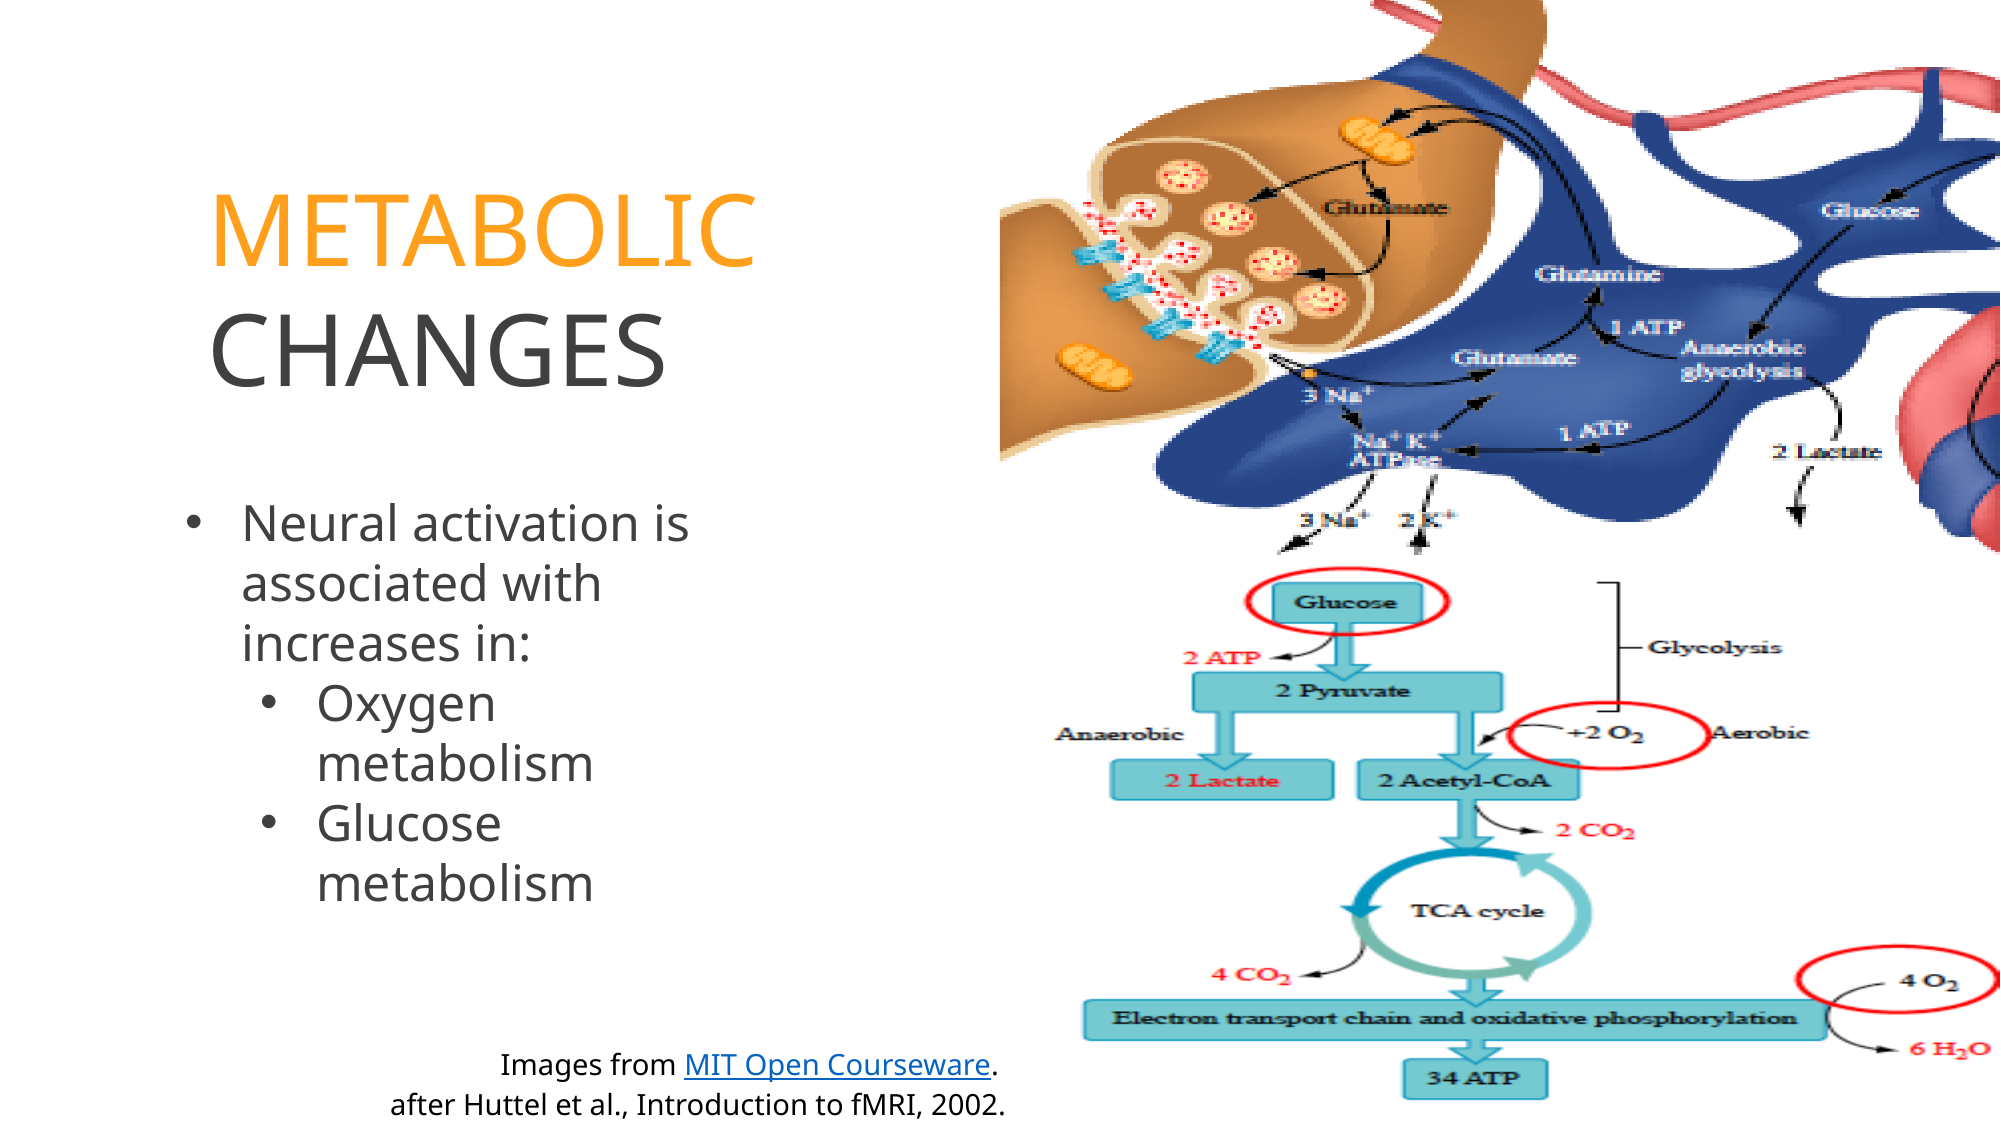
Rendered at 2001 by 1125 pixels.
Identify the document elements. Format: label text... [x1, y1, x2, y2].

text_box Neural activation is associated with increases in: Oxygen metabolism Glucose metabolism [170, 484, 802, 979]
picture [999, 0, 2000, 1125]
text_box METABOLIC CHANGES [193, 159, 775, 414]
text_box Images from MIT Open Courseware. after Huttel et al., Introduction to fMRI, 2002. [375, 1039, 999, 1125]
